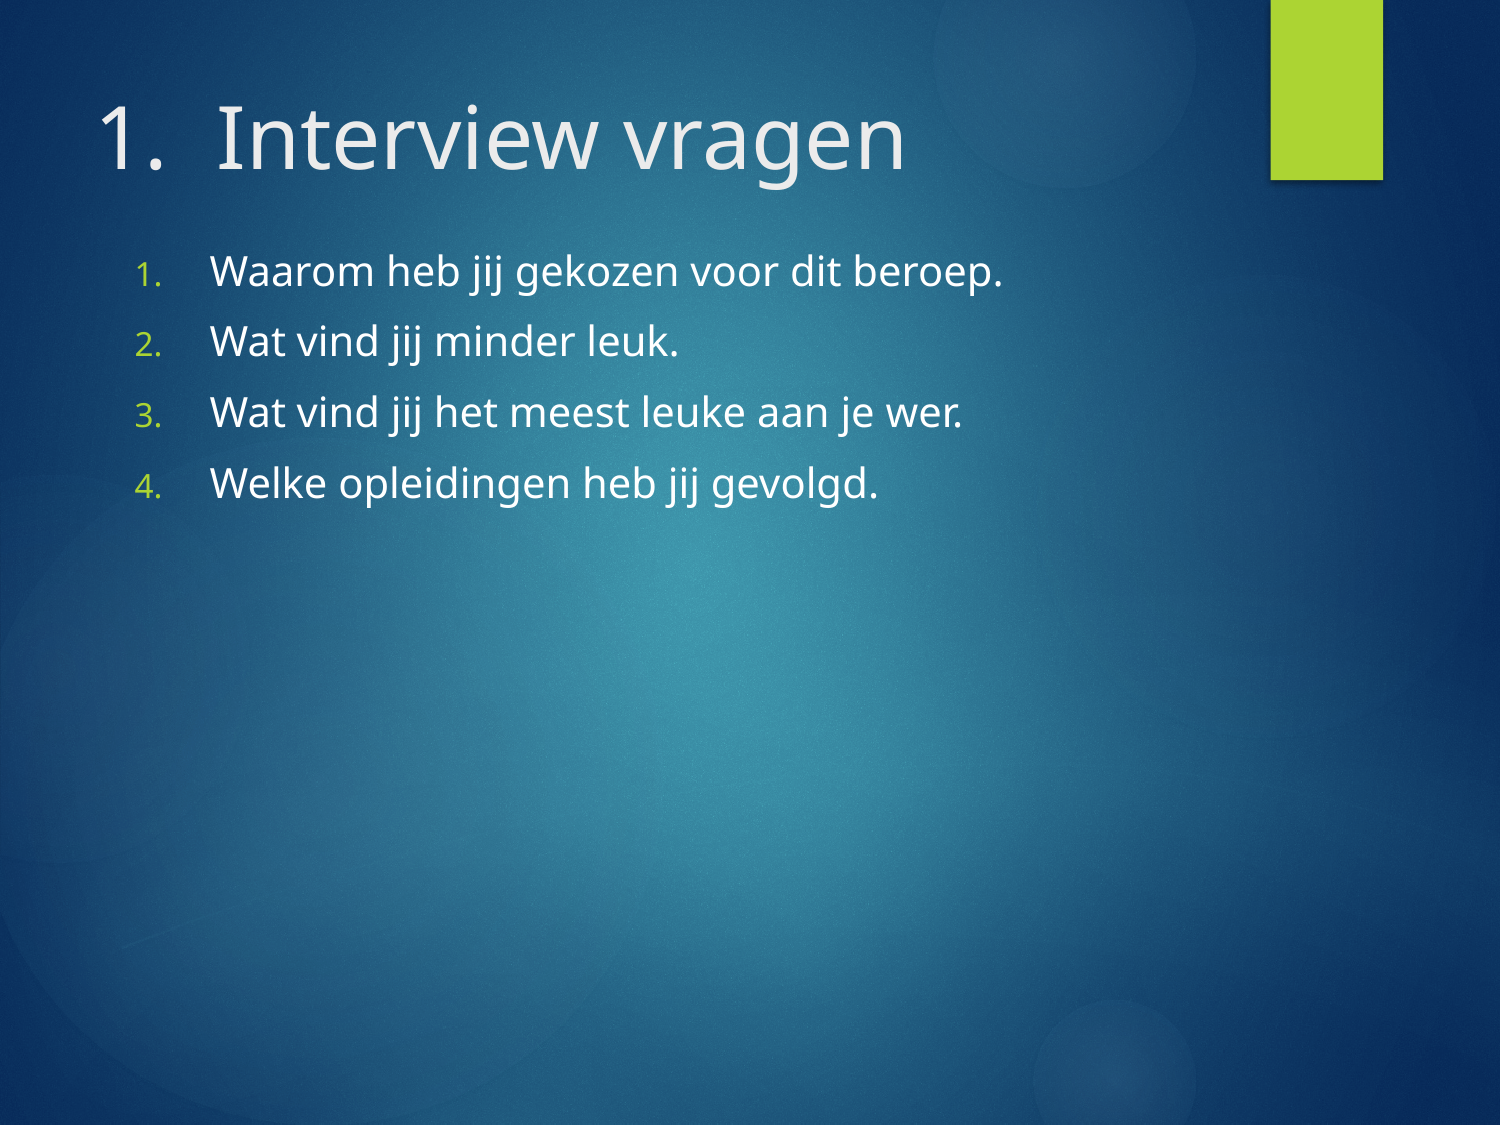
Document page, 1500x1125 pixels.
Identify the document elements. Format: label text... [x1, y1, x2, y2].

title Interview vragen [79, 74, 1237, 304]
list Waarom heb jij gekozen voor dit beroep. Wat vind jij minder leuk. Wat vind jij het meest leuke aan je wer. Welke opleidingen heb jij gevolgd. [119, 236, 1221, 1089]
